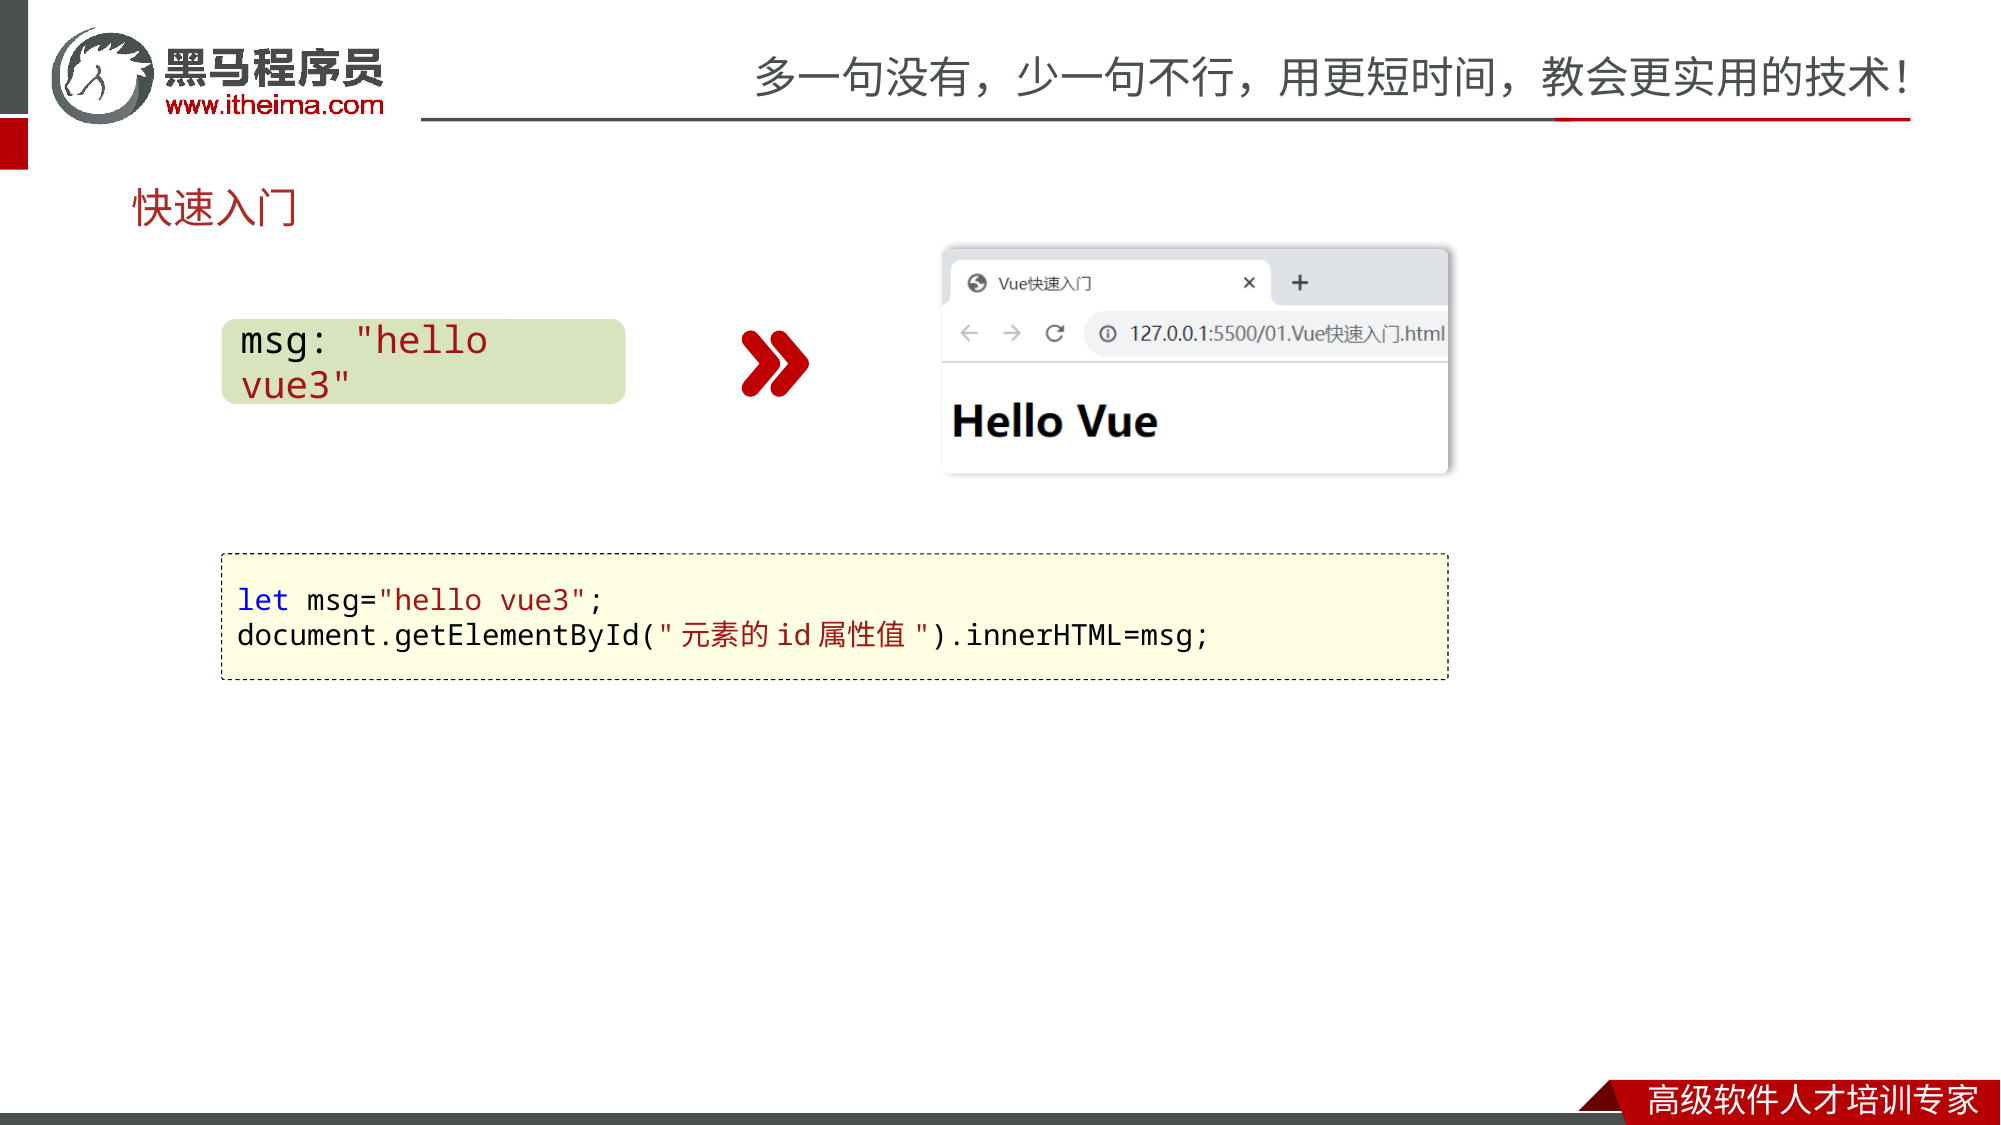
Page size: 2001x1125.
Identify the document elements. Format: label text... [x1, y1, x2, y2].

text_box msg: "hello vue3" [219, 316, 628, 406]
title 快速入门 [116, 164, 1872, 250]
text_box let msg="hello vue3"; document.getElementById("元素的id属性值").innerHTML=msg; [219, 551, 1451, 682]
picture [50, 26, 384, 125]
picture [941, 248, 1449, 474]
text_box [739, 328, 812, 399]
